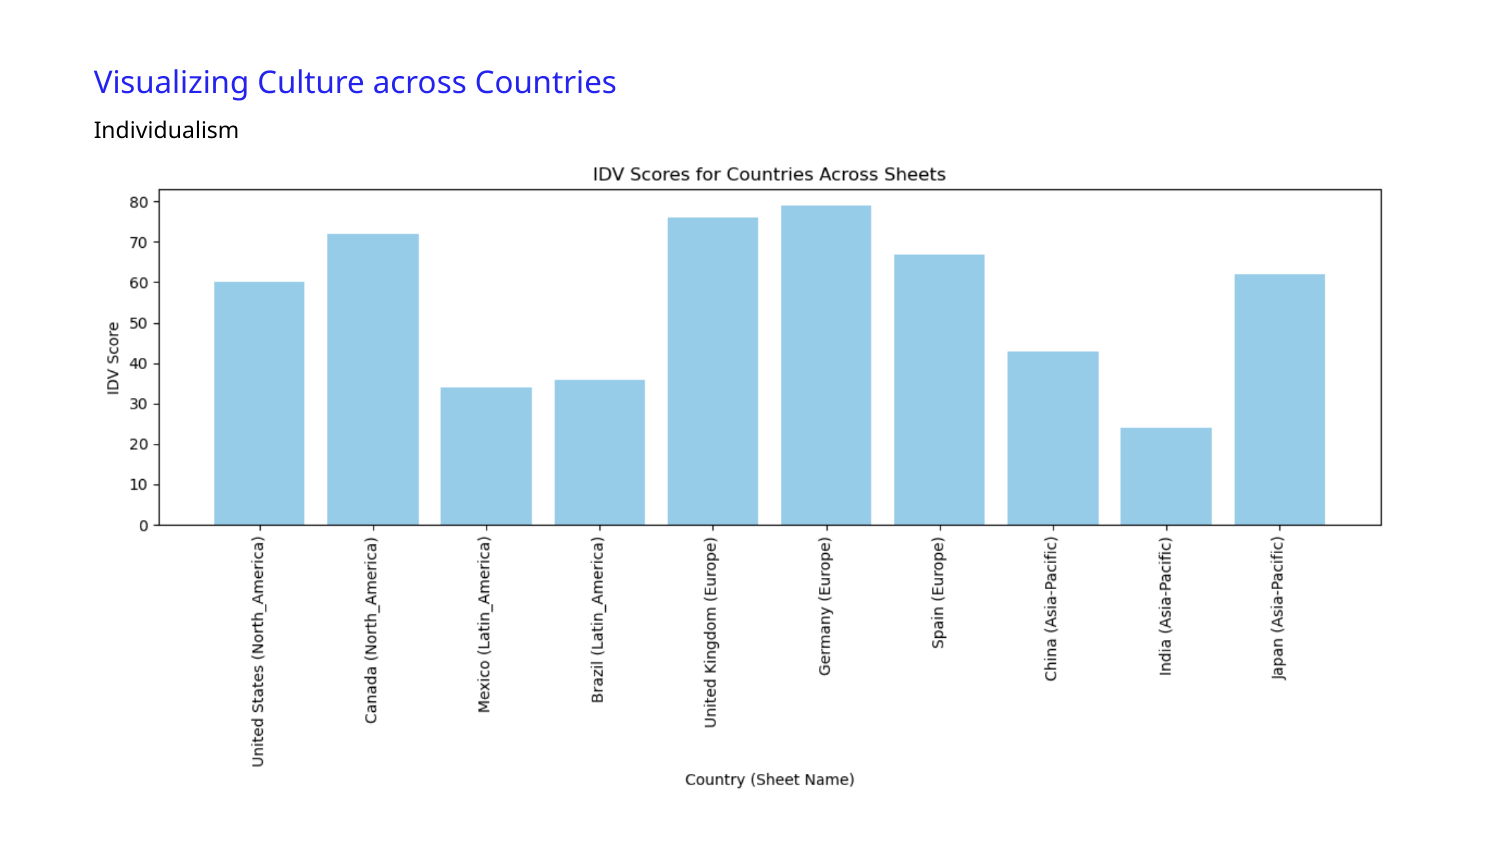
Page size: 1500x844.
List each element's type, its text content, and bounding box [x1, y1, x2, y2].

picture [70, 161, 1386, 794]
subtitle Visualizing Culture across Countries [78, 47, 895, 103]
list Individualism [78, 100, 880, 160]
